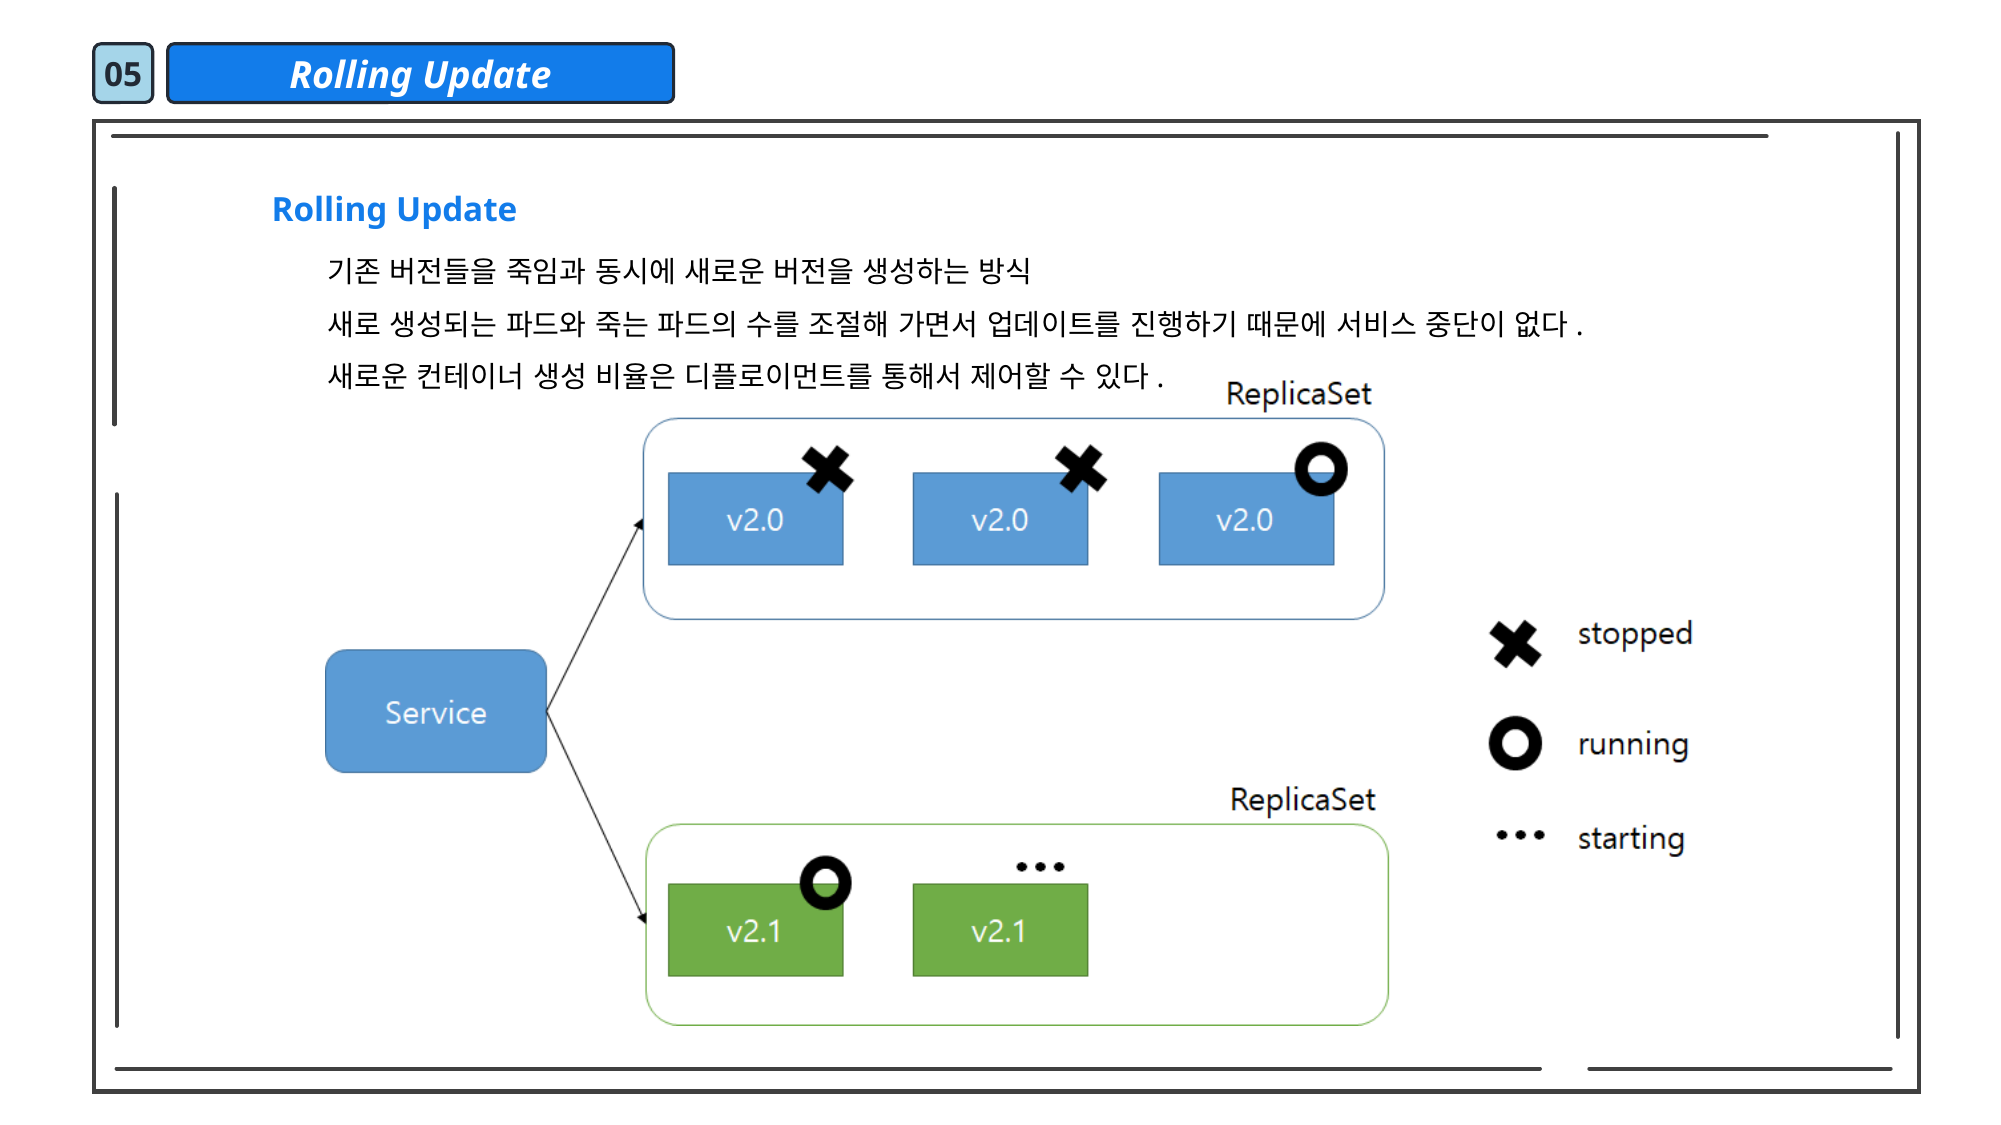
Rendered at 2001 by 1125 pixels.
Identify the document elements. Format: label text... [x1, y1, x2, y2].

text_box 05 [92, 42, 154, 104]
text_box Rolling Update [166, 42, 675, 104]
picture [325, 362, 1755, 1026]
text_box [93, 120, 1920, 1093]
text_box Rolling Update [205, 160, 585, 236]
text_box 기존 버전들을 죽임과 동시에 새로운 버전을 생성하는 방식 새로 생성되는 파드와 죽는 파드의 수를 조절해 가면서 업데이트를 진행하기 때문에 서비스 중단이 없다. 새로운 컨테이너 생성 비율은 디플로이먼트를 통해서 제어할 수 있다. [312, 228, 1767, 401]
